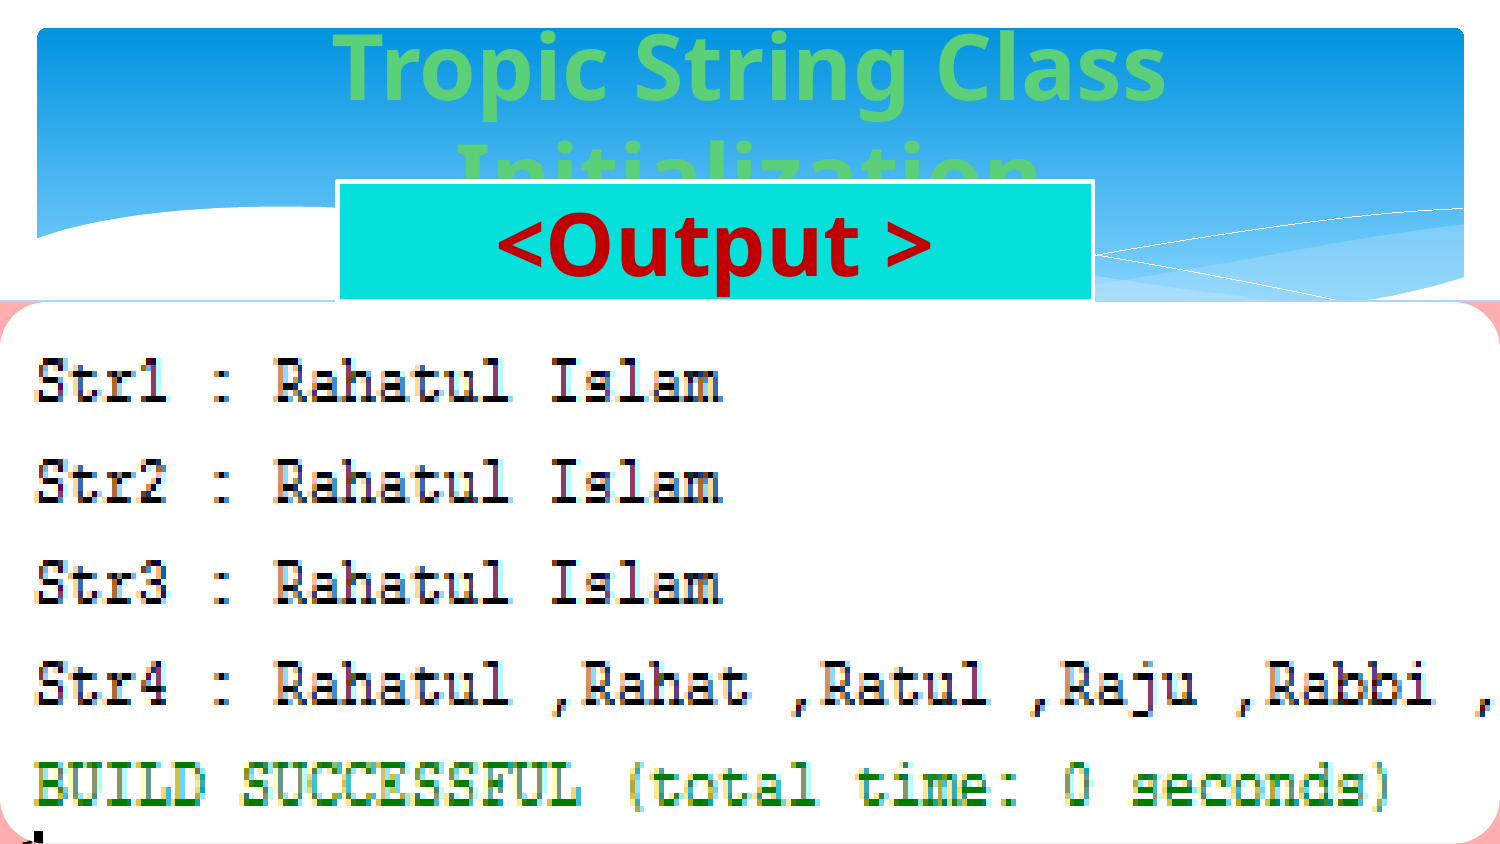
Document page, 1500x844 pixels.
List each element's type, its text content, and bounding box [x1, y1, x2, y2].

picture [0, 301, 1500, 844]
picture [772, 31, 786, 41]
picture [952, 34, 988, 41]
picture [643, 34, 678, 41]
picture [541, 31, 555, 41]
picture [1001, 31, 1013, 41]
title Tropic String Class Initialization [75, 41, 1425, 196]
picture [333, 35, 382, 41]
text_box <Output > [335, 179, 1095, 299]
